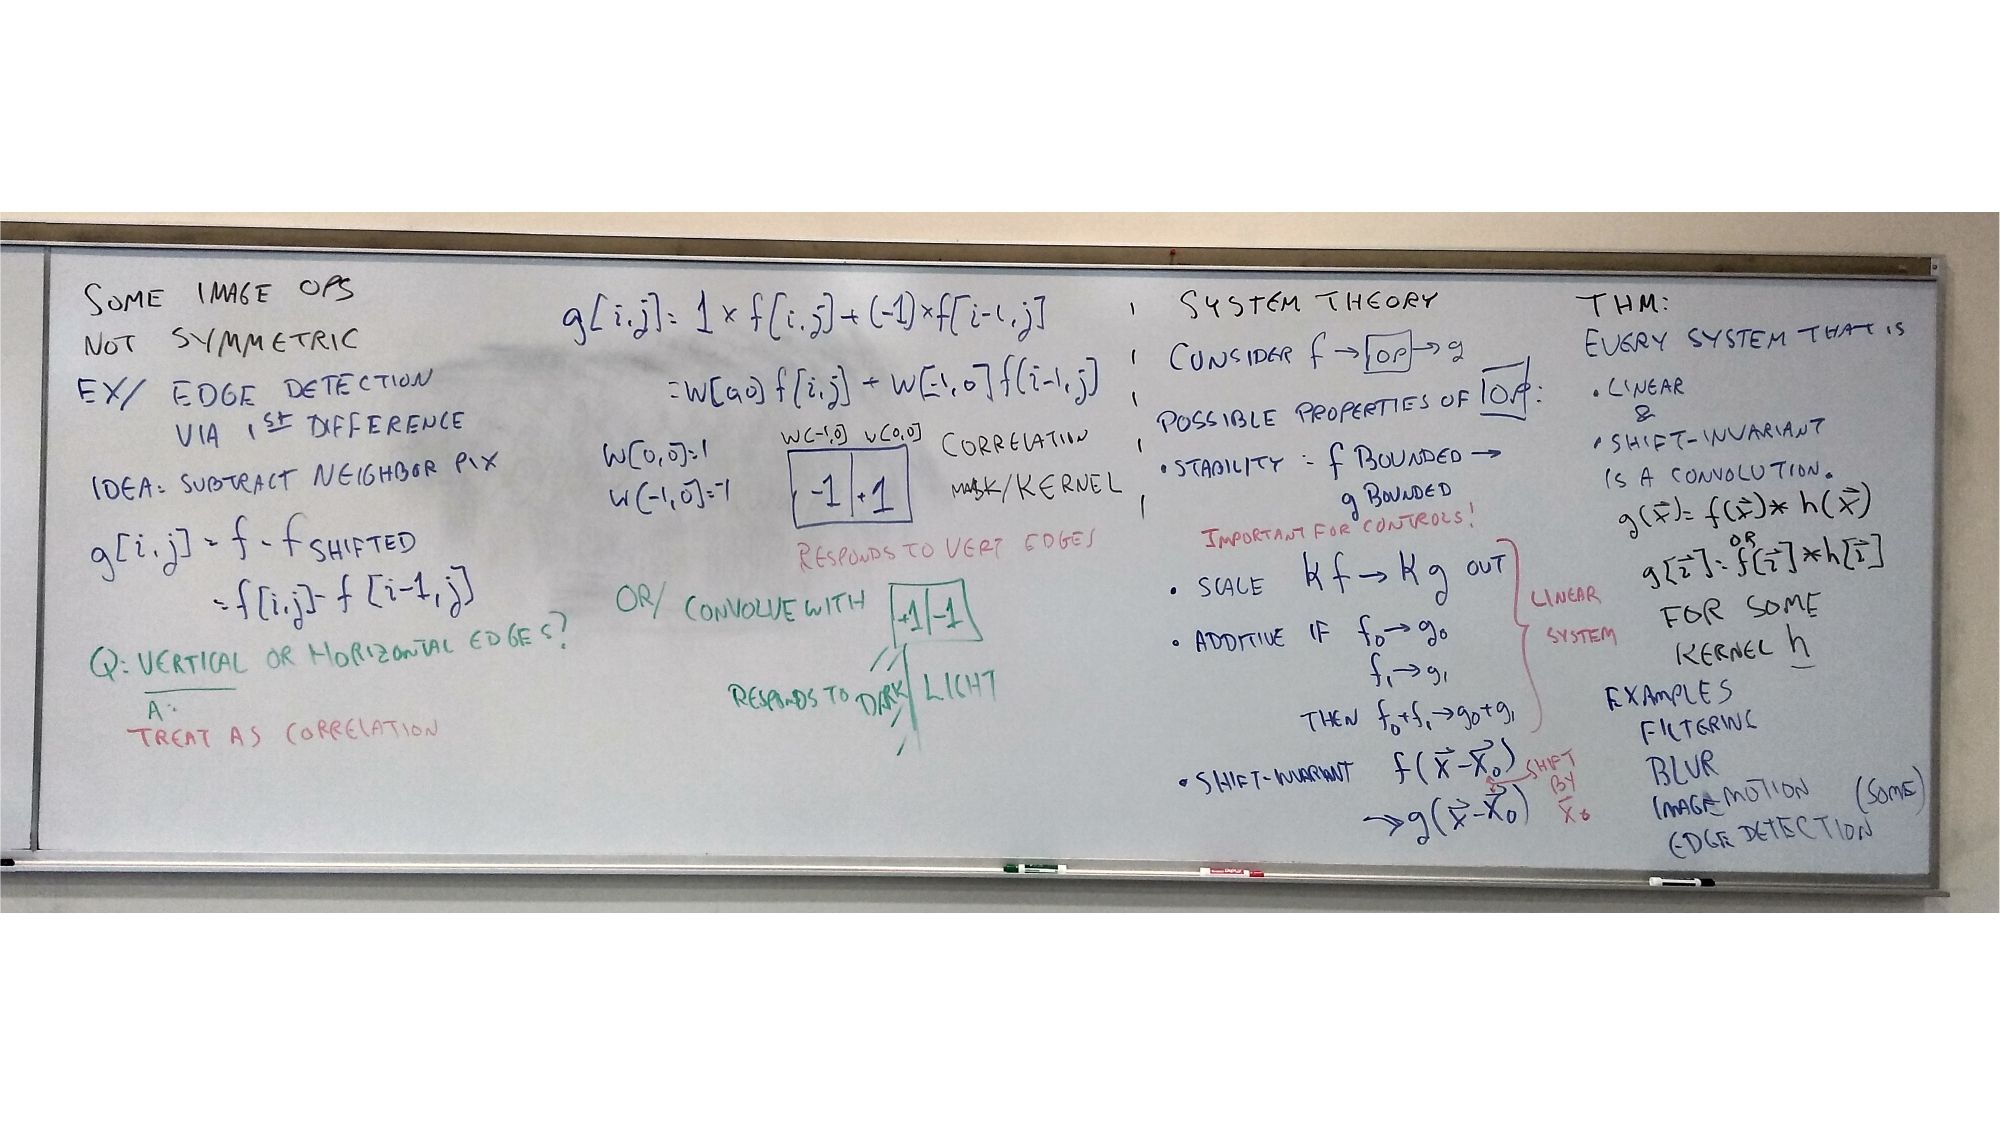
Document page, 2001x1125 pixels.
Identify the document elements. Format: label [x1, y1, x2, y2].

list [0, 212, 2000, 913]
